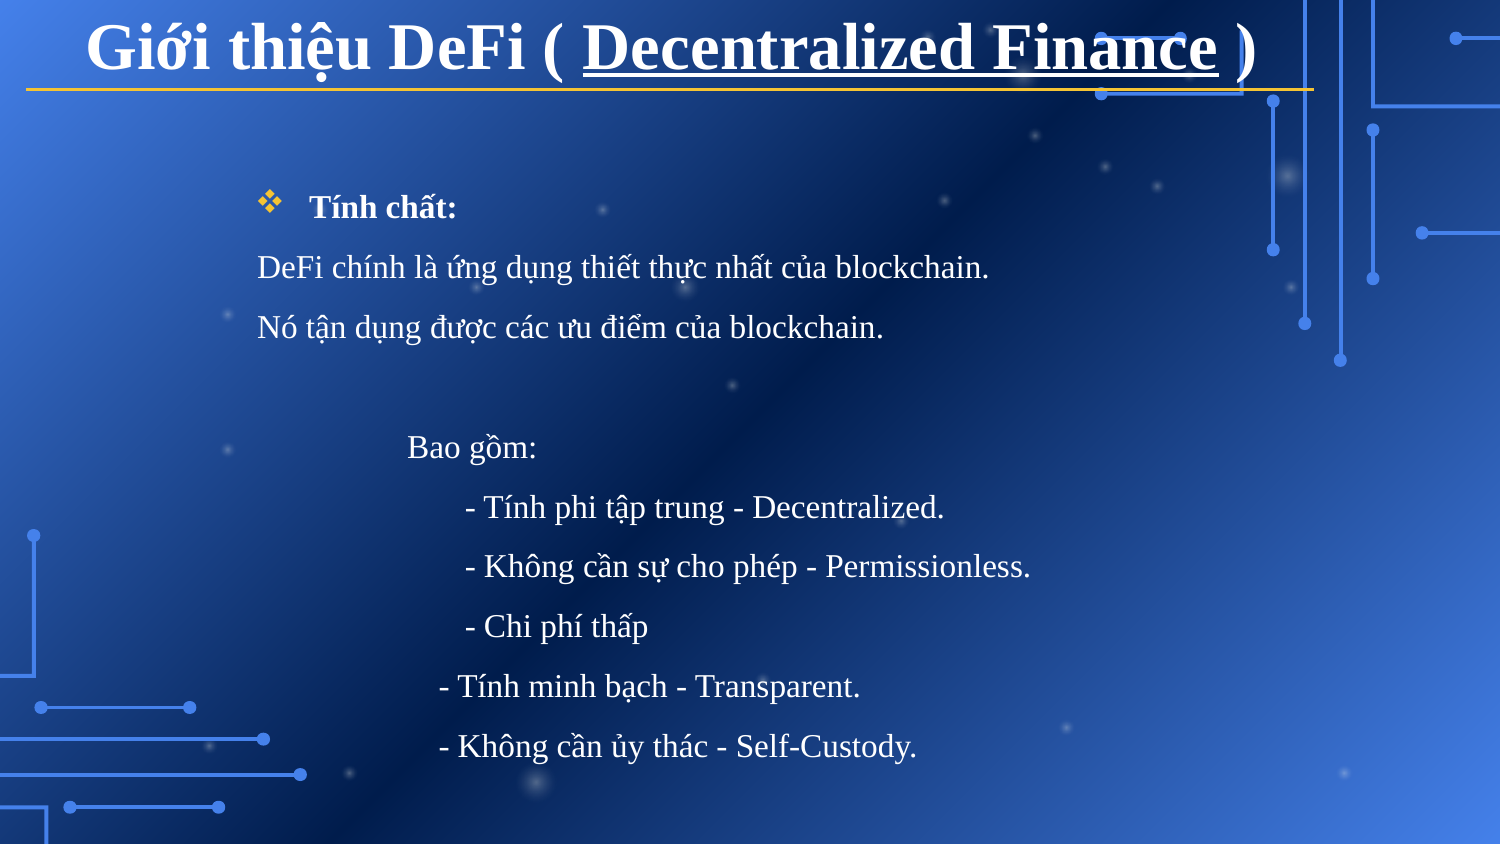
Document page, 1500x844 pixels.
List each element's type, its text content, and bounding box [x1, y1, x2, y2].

text_box Tính chất: DeFi chính là ứng dụng thiết thực nhất của blockchain. Nó tận dụng được các ưu điểm của blockchain. Bao gồm: - Tính phi tập trung - Decentralized. - Không cần sự cho phép - Permissionless. - Chi phí thấp - Tính minh bạch - Transparent. - Không cần ủy thác - Self-Custody. [219, 158, 1202, 807]
text_box Giới thiệu DeFi ( Decentralized Finance ) [70, 0, 1500, 90]
